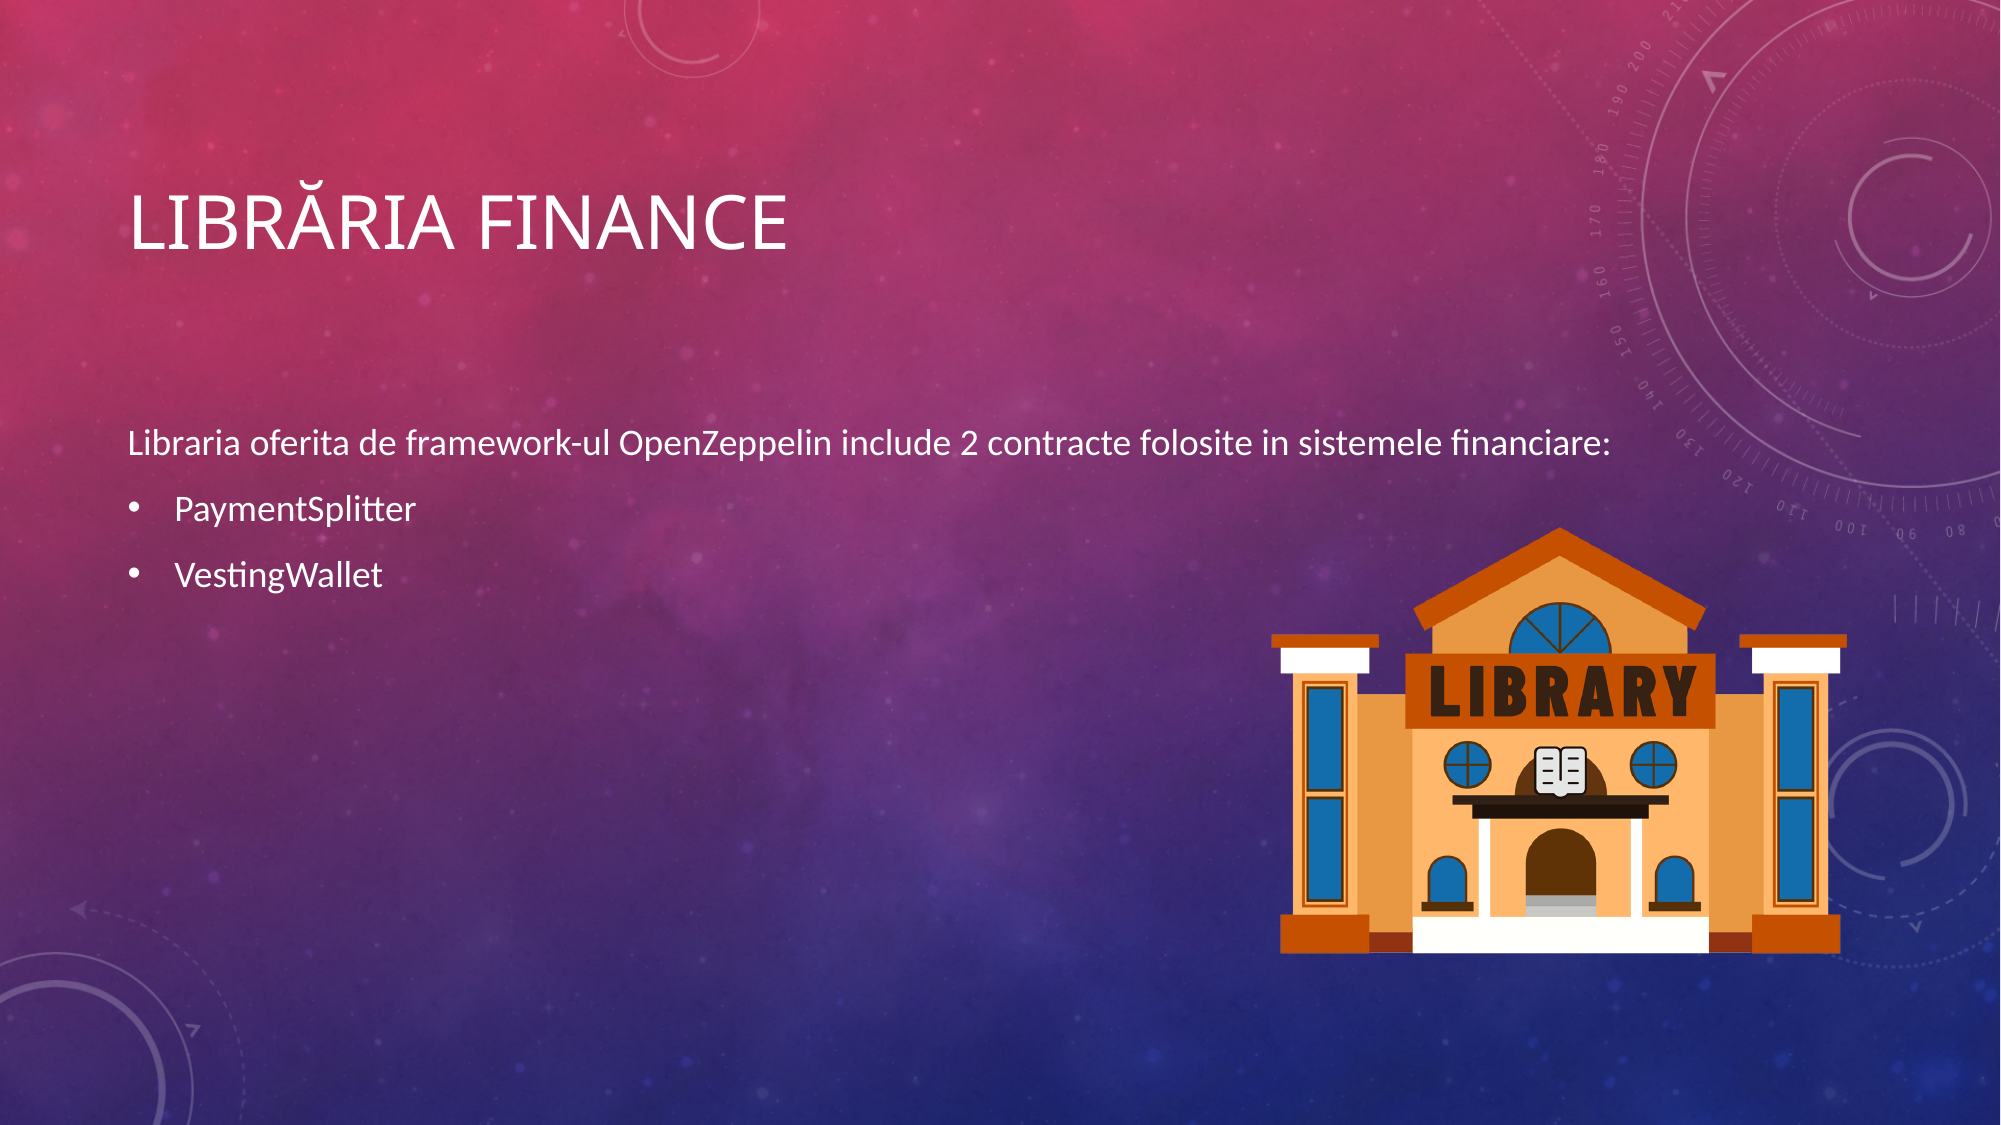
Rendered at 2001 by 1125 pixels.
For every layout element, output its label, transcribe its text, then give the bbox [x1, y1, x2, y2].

list Libraria oferita de framework-ul OpenZeppelin include 2 contracte folosite in sistemele financiare: PaymentSplitter VestingWallet [112, 240, 1775, 839]
title Librăria finance [112, 99, 1775, 240]
picture [0, 0, 2001, 1125]
